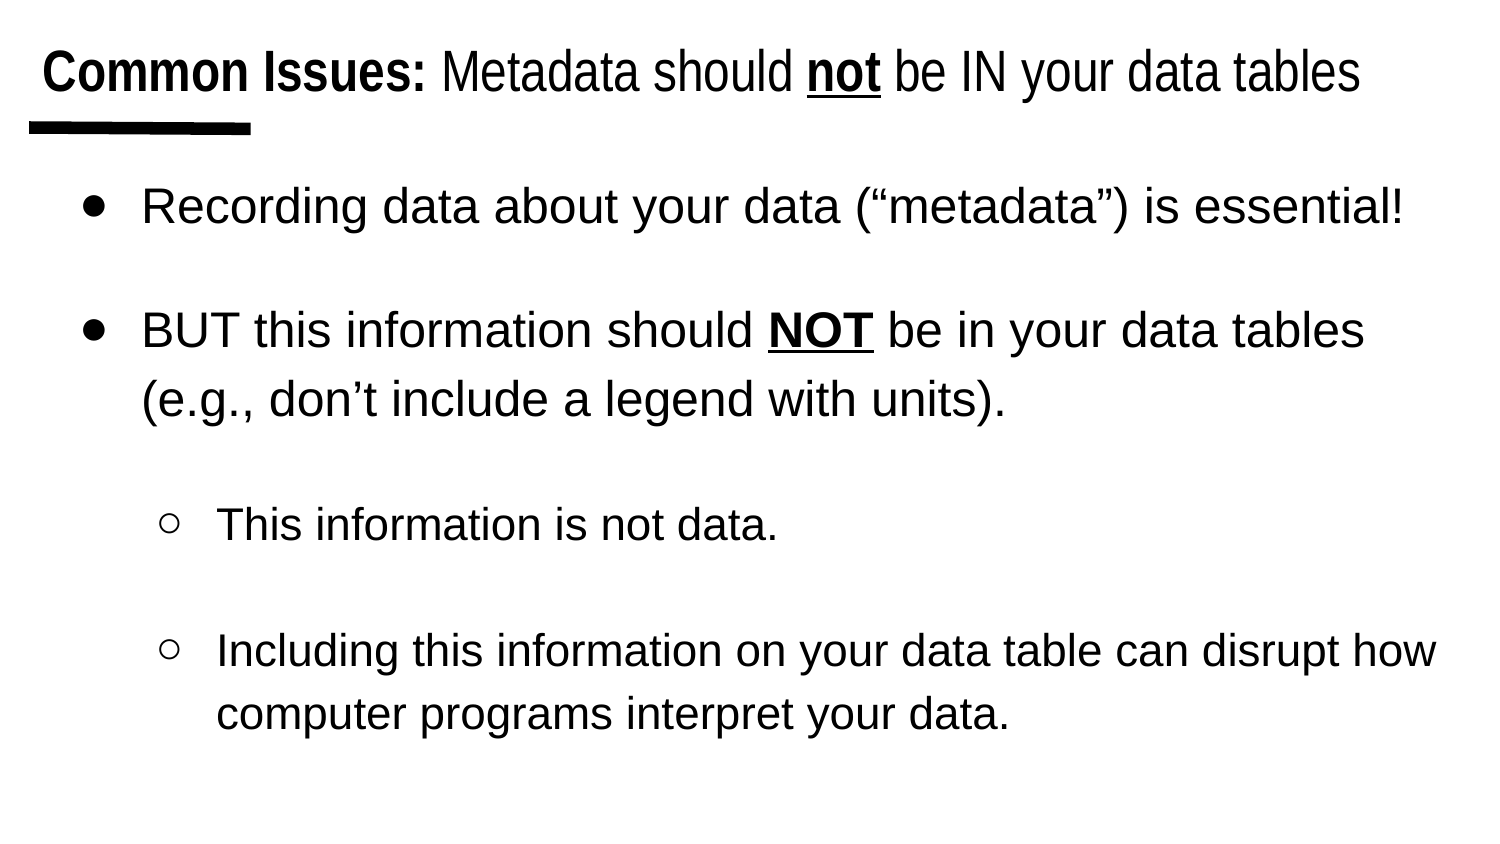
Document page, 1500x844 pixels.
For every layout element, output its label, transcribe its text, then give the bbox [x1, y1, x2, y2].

title Common Issues: Metadata should not be IN your data tables [27, 18, 1449, 167]
list BUT this information should NOT be in your data tables (e.g., don’t include a legend with units). This information is not data. Including this information on your data table can disrupt how computer programs interpret your data. [51, 273, 1482, 753]
list Recording data about your data (“metadata”) is essential! [51, 149, 1482, 273]
